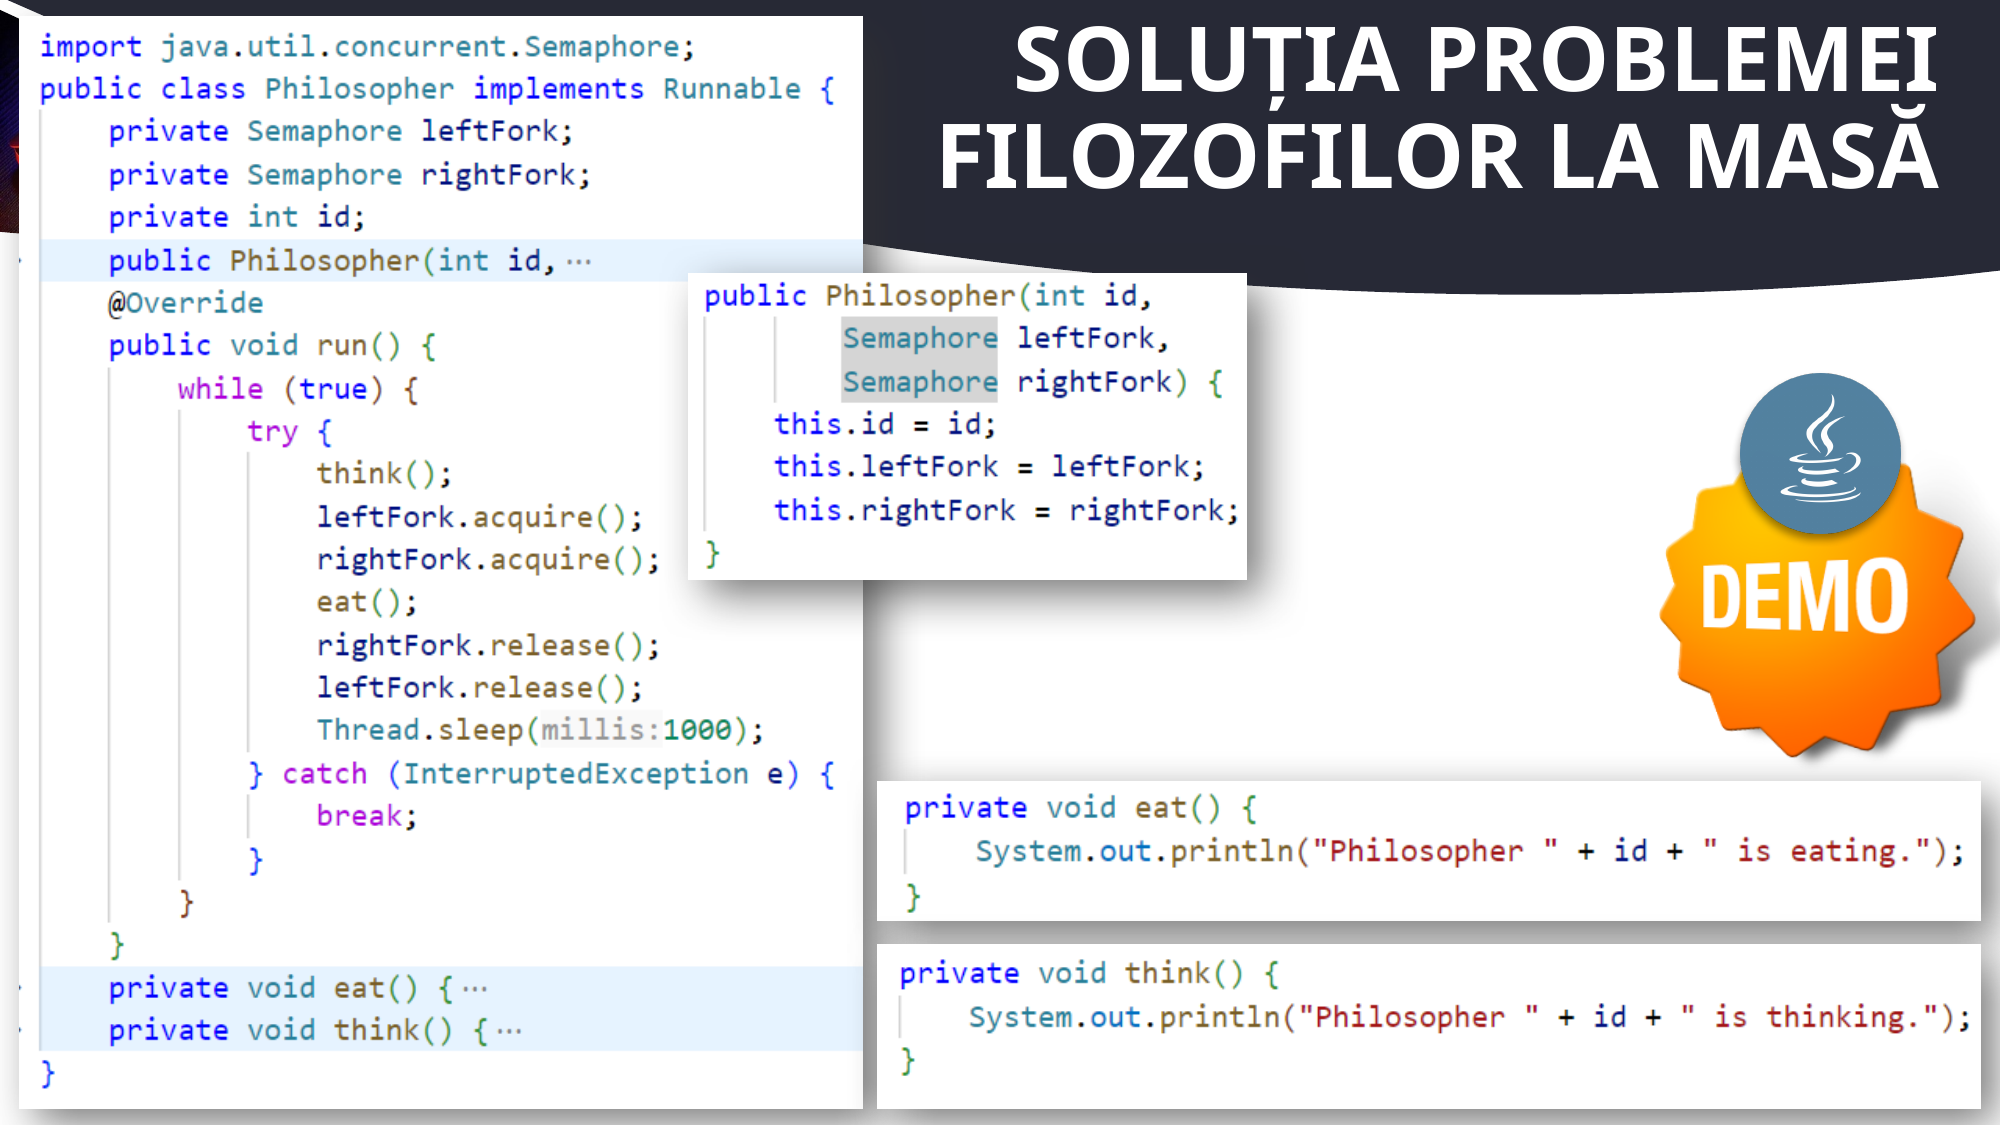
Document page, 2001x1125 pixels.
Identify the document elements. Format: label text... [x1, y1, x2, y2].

table_cell 1 [137, 7, 903, 220]
picture [0, 9, 1247, 1109]
title Soluția problemei filozofilor la masă [875, 2, 2000, 220]
picture [877, 944, 1981, 1109]
picture [877, 373, 2000, 921]
